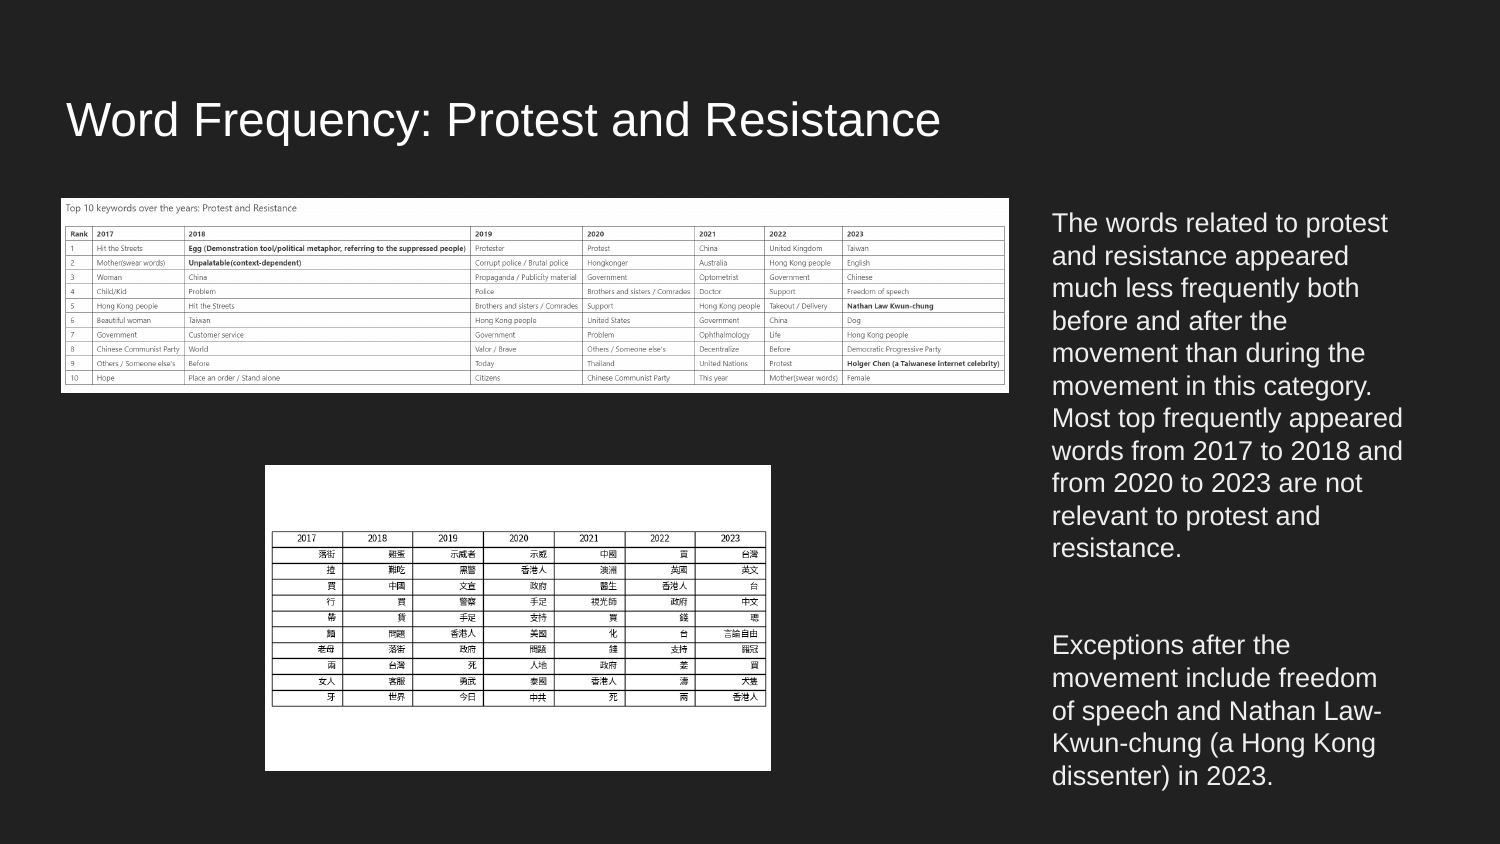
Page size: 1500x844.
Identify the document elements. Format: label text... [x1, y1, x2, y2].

text_box The words related to protest and resistance appeared much less frequently both before and after the movement than during the movement in this category. Most top frequently appeared words from 2017 to 2018 and from 2020 to 2023 are not relevant to protest and resistance. Exceptions after the movement include freedom of speech and Nathan Law-Kwun-chung (a Hong Kong dissenter) in 2023. [1037, 198, 1422, 798]
title Word Frequency: Protest and Resistance [51, 72, 1449, 167]
picture [61, 198, 1009, 393]
picture [265, 465, 771, 771]
